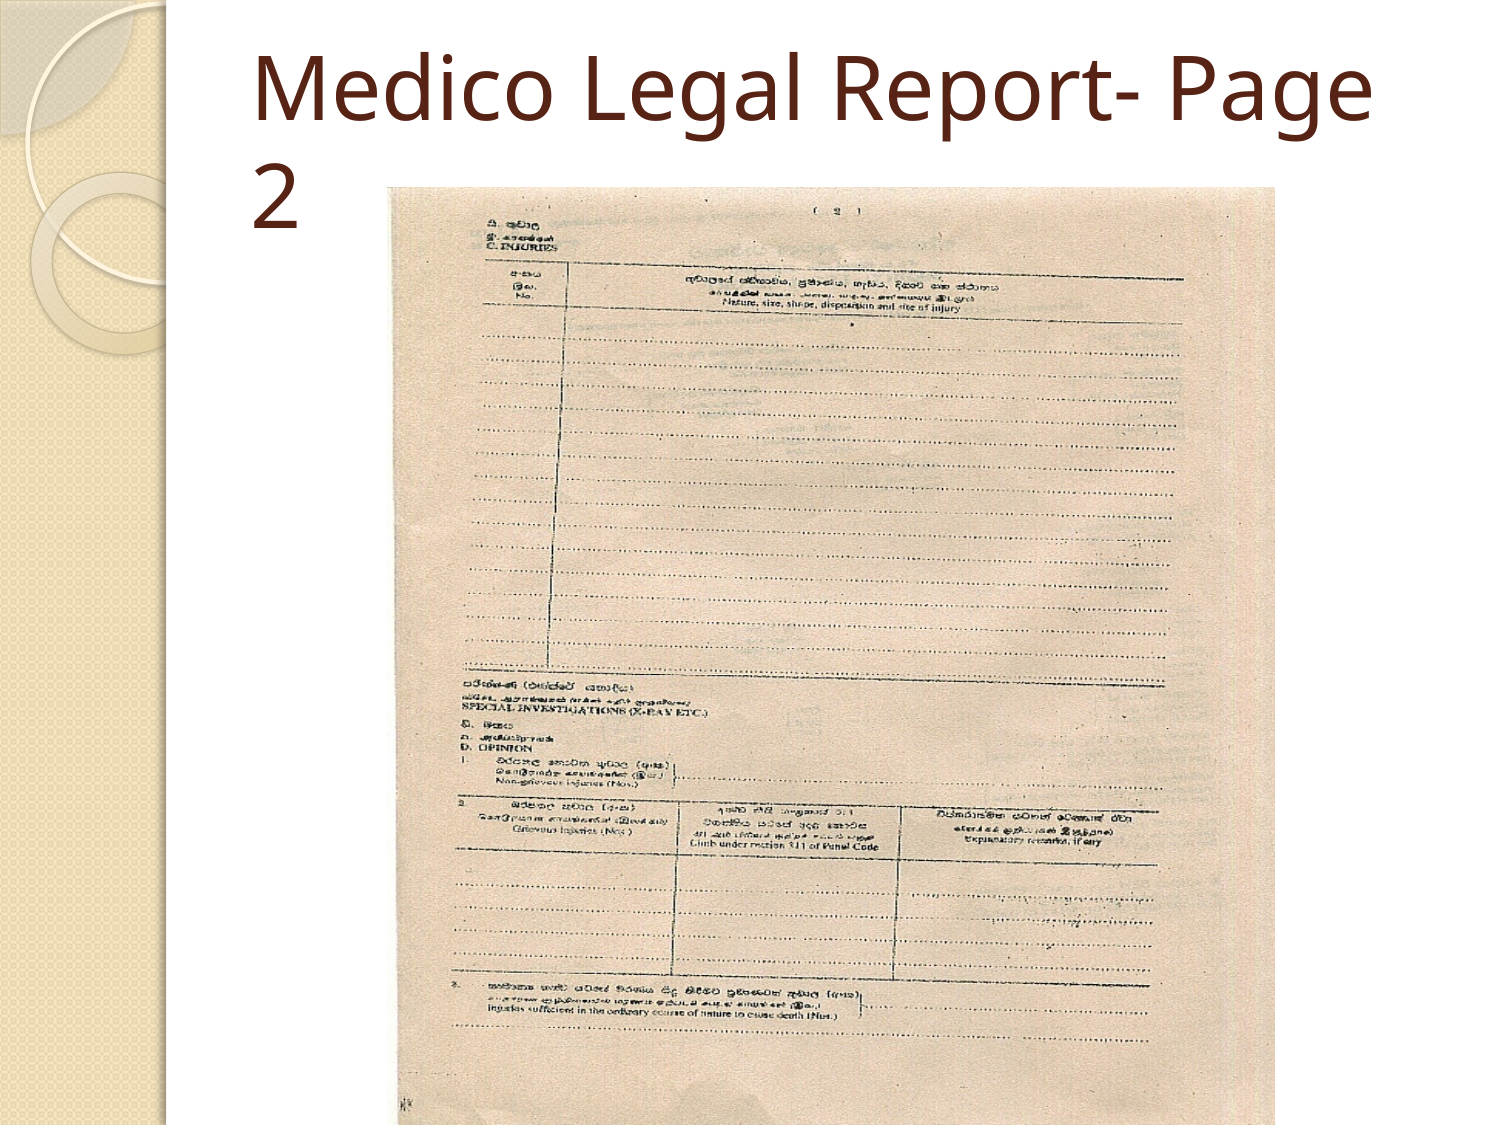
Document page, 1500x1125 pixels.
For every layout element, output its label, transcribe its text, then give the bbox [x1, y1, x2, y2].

title Medico Legal Report- Page 2 [235, 45, 1466, 233]
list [387, 187, 1276, 1125]
